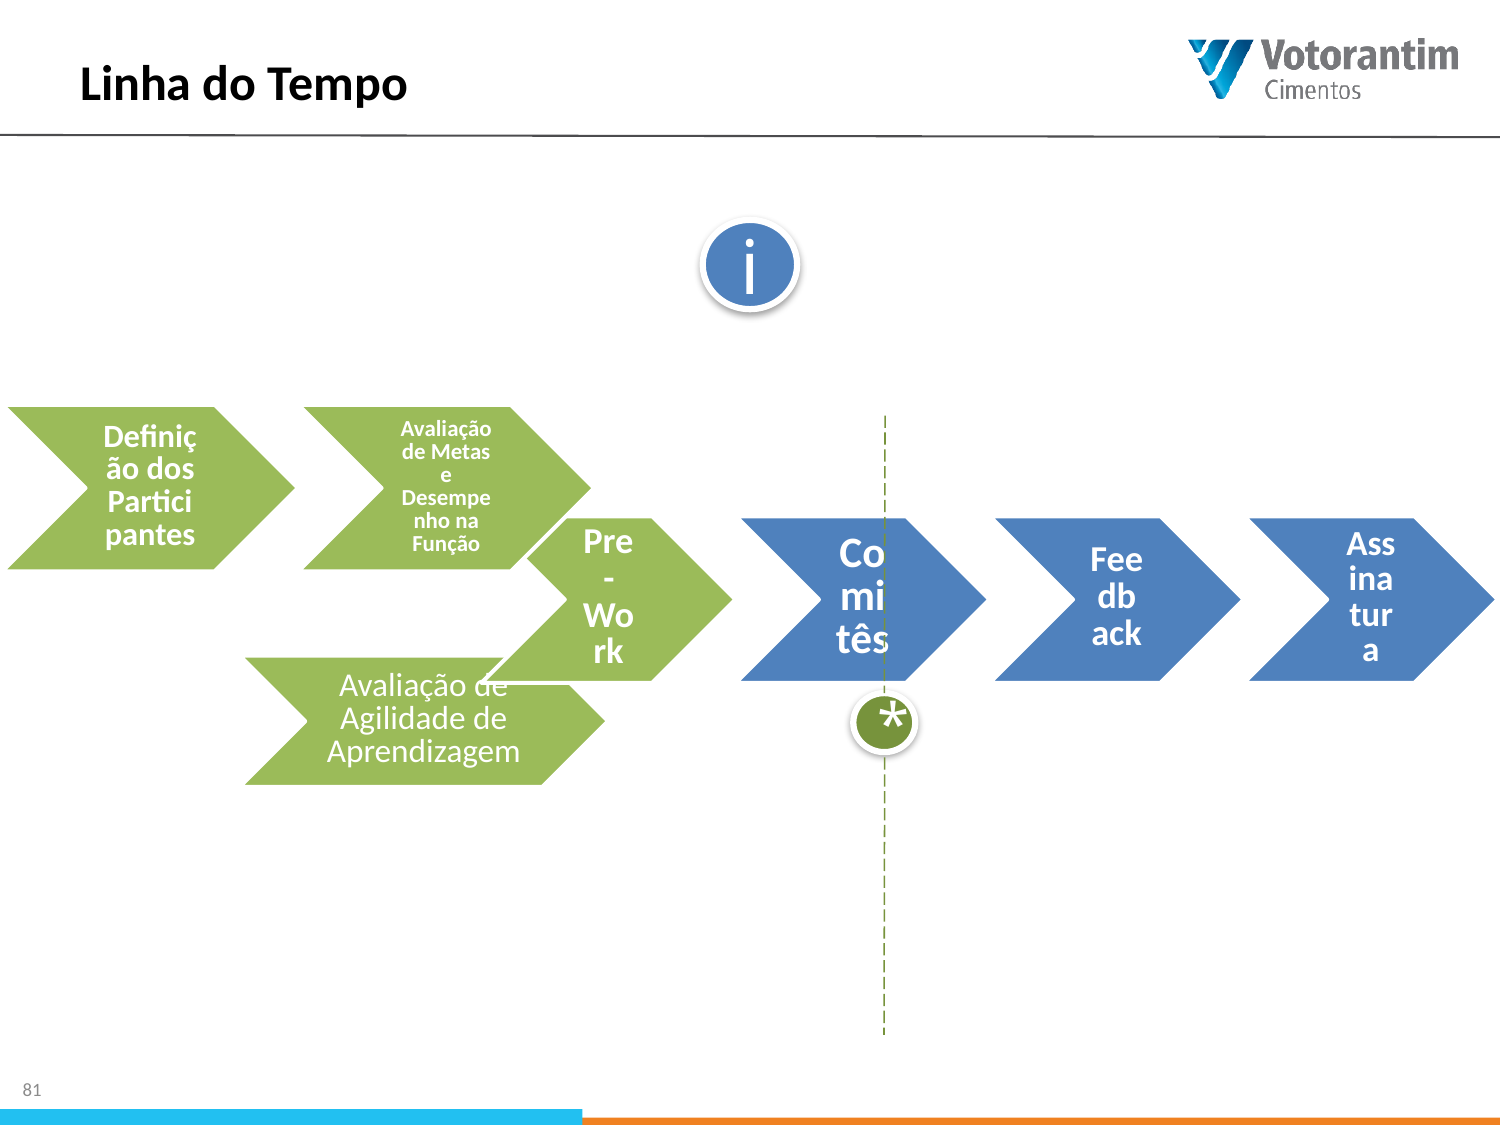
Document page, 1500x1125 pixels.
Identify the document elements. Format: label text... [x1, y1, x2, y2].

text_box Linha do Tempo [64, 42, 883, 114]
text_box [890, 515, 1499, 684]
picture [1188, 38, 1458, 99]
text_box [481, 515, 878, 684]
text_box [239, 655, 609, 788]
text_box * [850, 691, 919, 756]
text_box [1, 404, 595, 572]
text_box i [699, 216, 801, 313]
